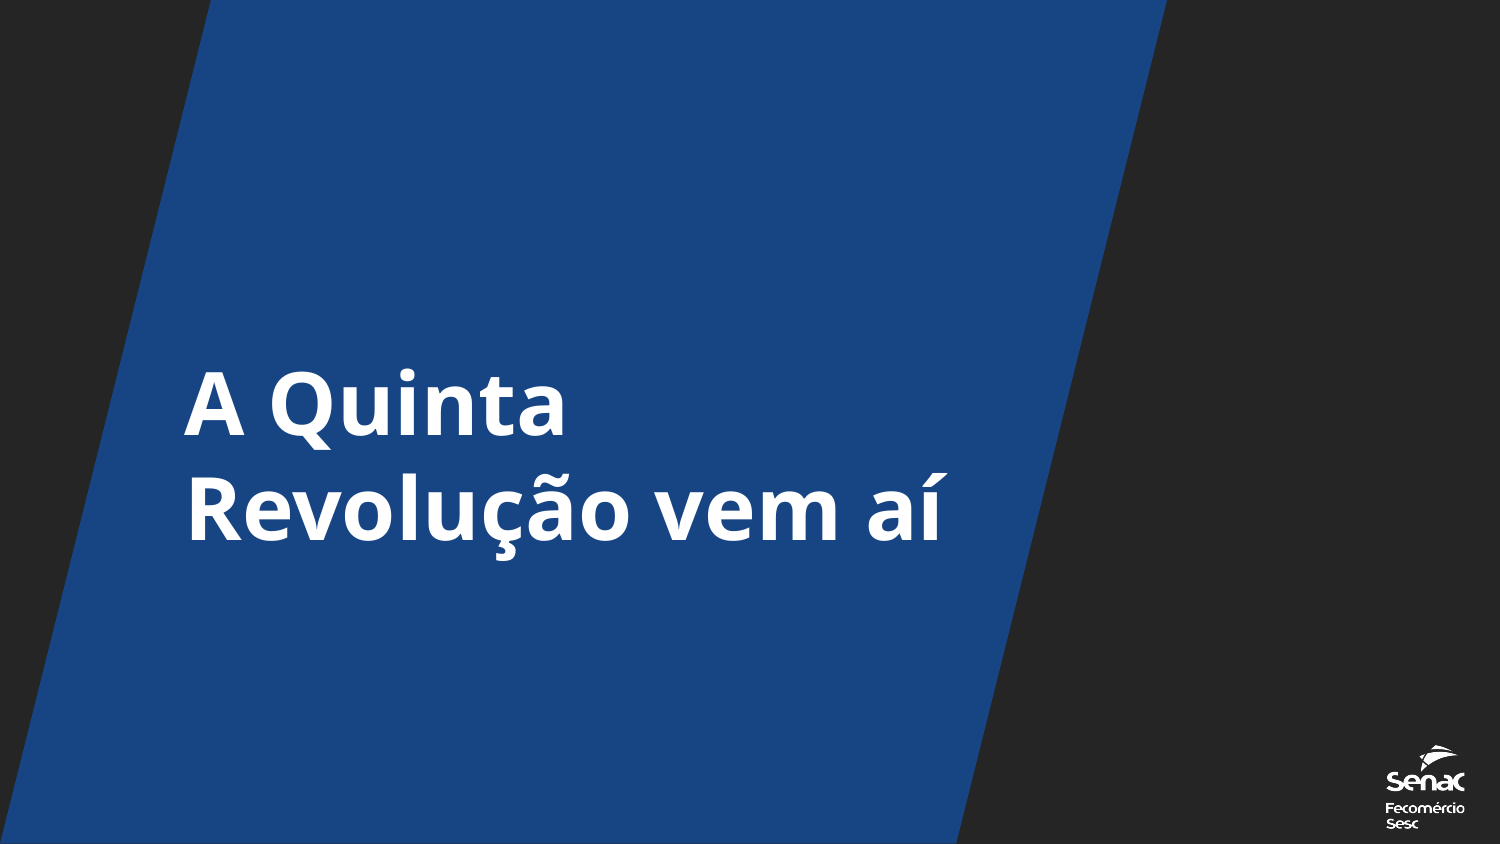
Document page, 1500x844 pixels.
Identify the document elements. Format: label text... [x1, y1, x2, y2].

title A Quinta Revolução vem aí [169, 130, 1050, 573]
picture [1386, 745, 1465, 829]
